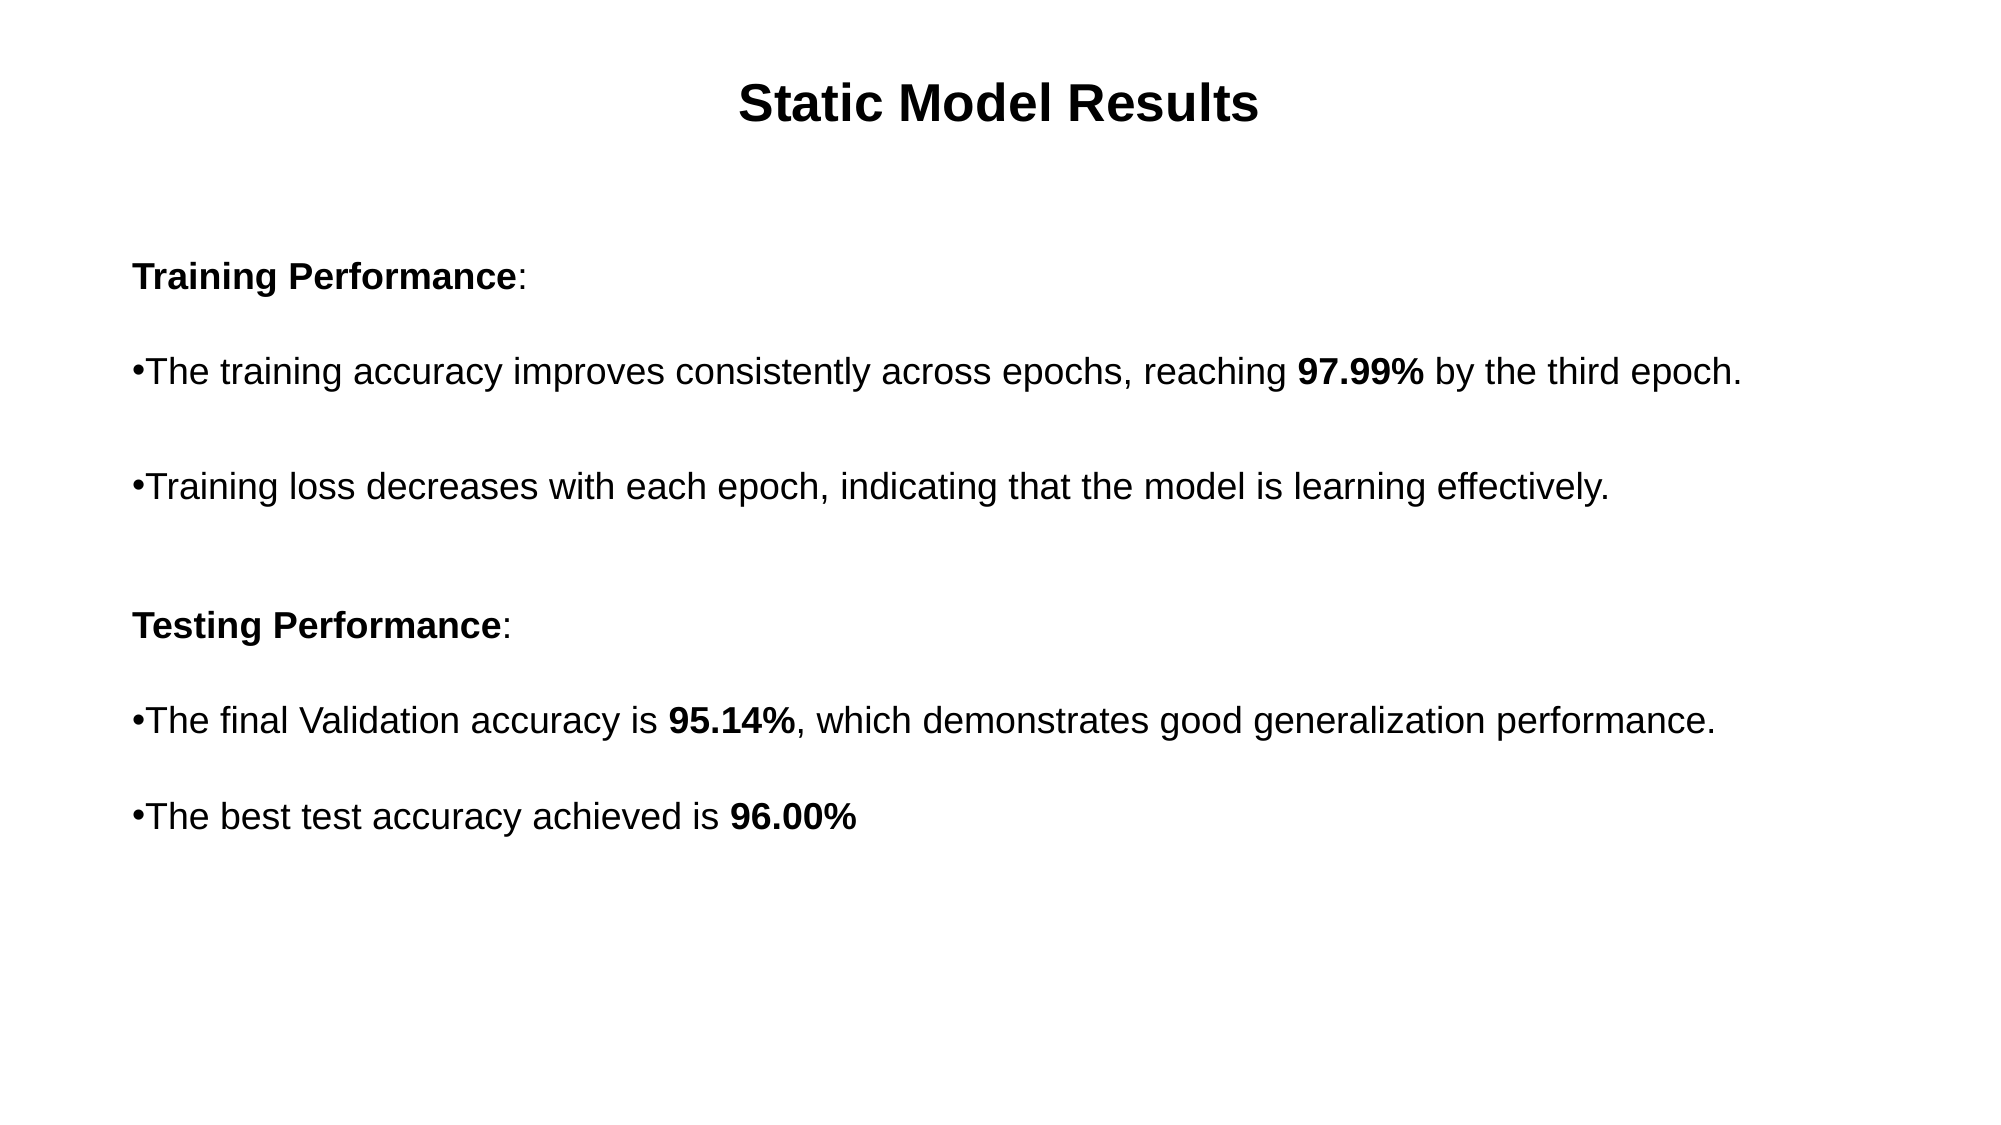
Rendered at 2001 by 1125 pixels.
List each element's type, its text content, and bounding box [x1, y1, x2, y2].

text_box Training Performance: The training accuracy improves consistently across epochs, reaching 97.99% by the third epoch. Training loss decreases with each epoch, indicating that the model is learning effectively. Testing Performance: The final Validation accuracy is 95.14%, which demonstrates good generalization performance. The best test accuracy achieved is 96.00% [117, 244, 1850, 845]
title Static Model Results [0, 3, 2000, 141]
